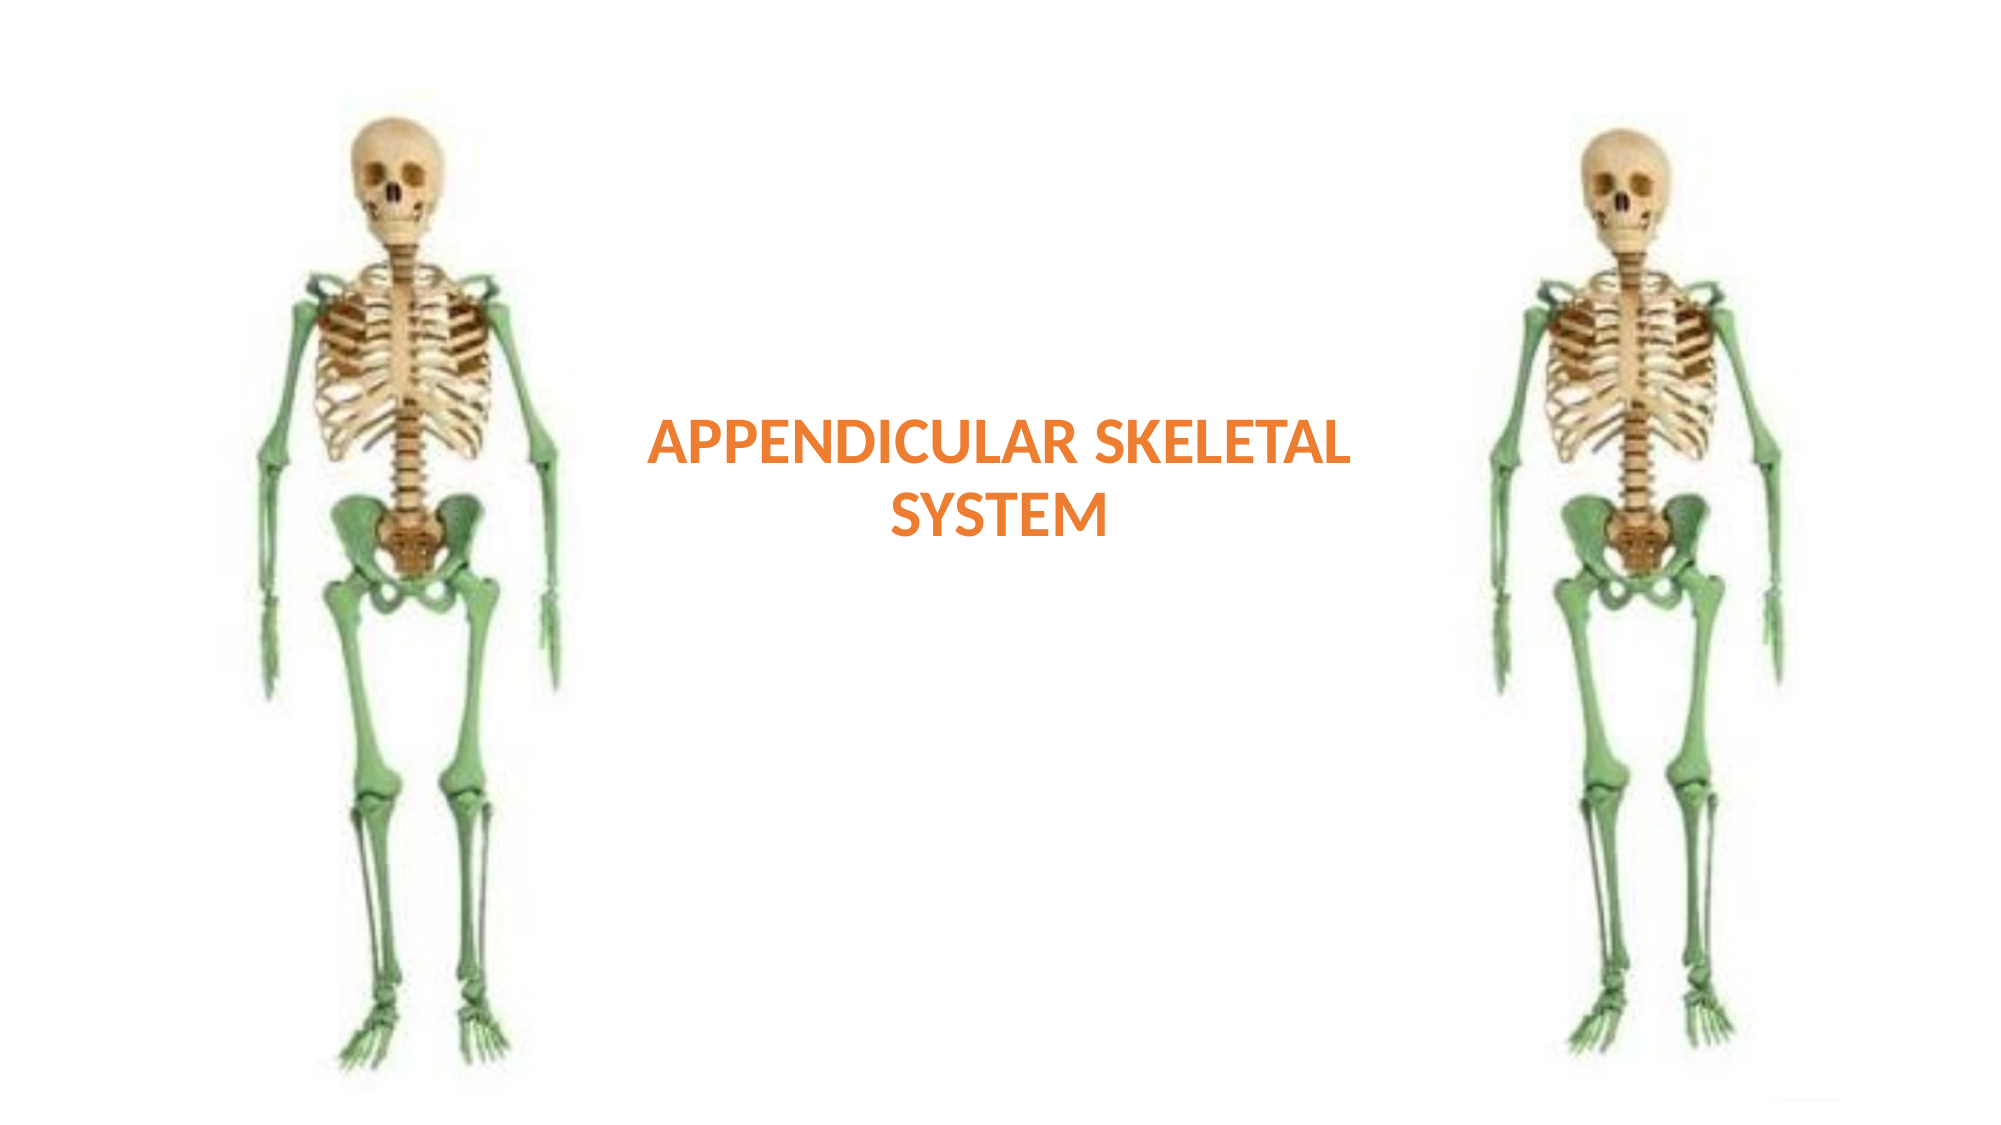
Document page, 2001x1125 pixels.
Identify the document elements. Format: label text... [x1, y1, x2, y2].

picture [1390, 113, 1840, 1101]
picture [202, 88, 659, 1101]
list APPENDICULAR SKELETAL SYSTEM [659, 398, 1390, 727]
